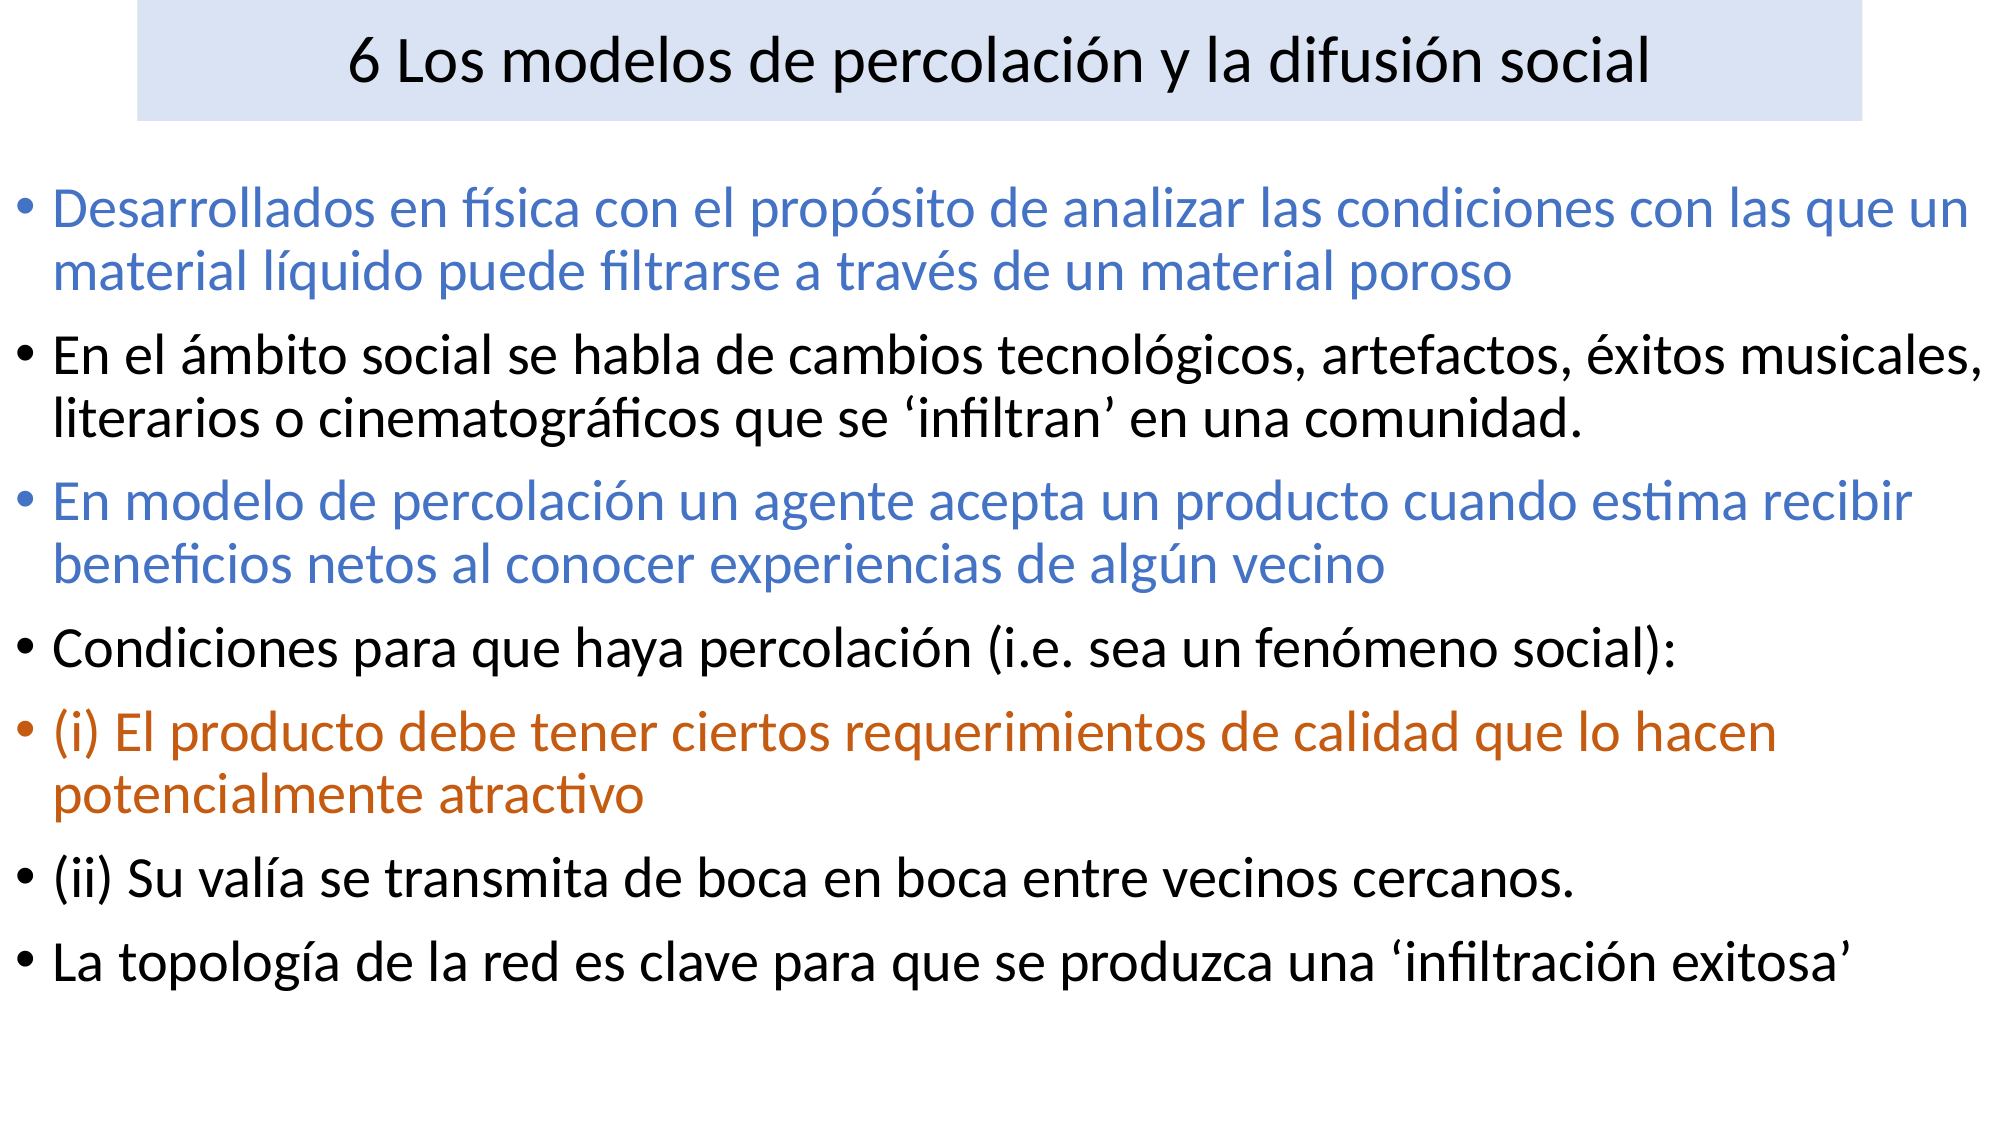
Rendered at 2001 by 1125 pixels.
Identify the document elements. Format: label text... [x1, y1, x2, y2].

list Desarrollados en física con el propósito de analizar las condiciones con las que un material líquido puede filtrarse a través de un material poroso En el ámbito social se habla de cambios tecnológicos, artefactos, éxitos musicales, literarios o cinematográficos que se ‘infiltran’ en una comunidad. En modelo de percolación un agente acepta un producto cuando estima recibir beneficios netos al conocer experiencias de algún vecino Condiciones para que haya percolación (i.e. sea un fenómeno social): (i) El producto debe tener ciertos requerimientos de calidad que lo hacen potencialmente atractivo (ii) Su valía se transmita de boca en boca entre vecinos cercanos. La topología de la red es clave para que se produzca una ‘infiltración exitosa’ [0, 170, 2000, 1100]
title 6 Los modelos de percolación y la difusión social [137, 0, 1863, 121]
